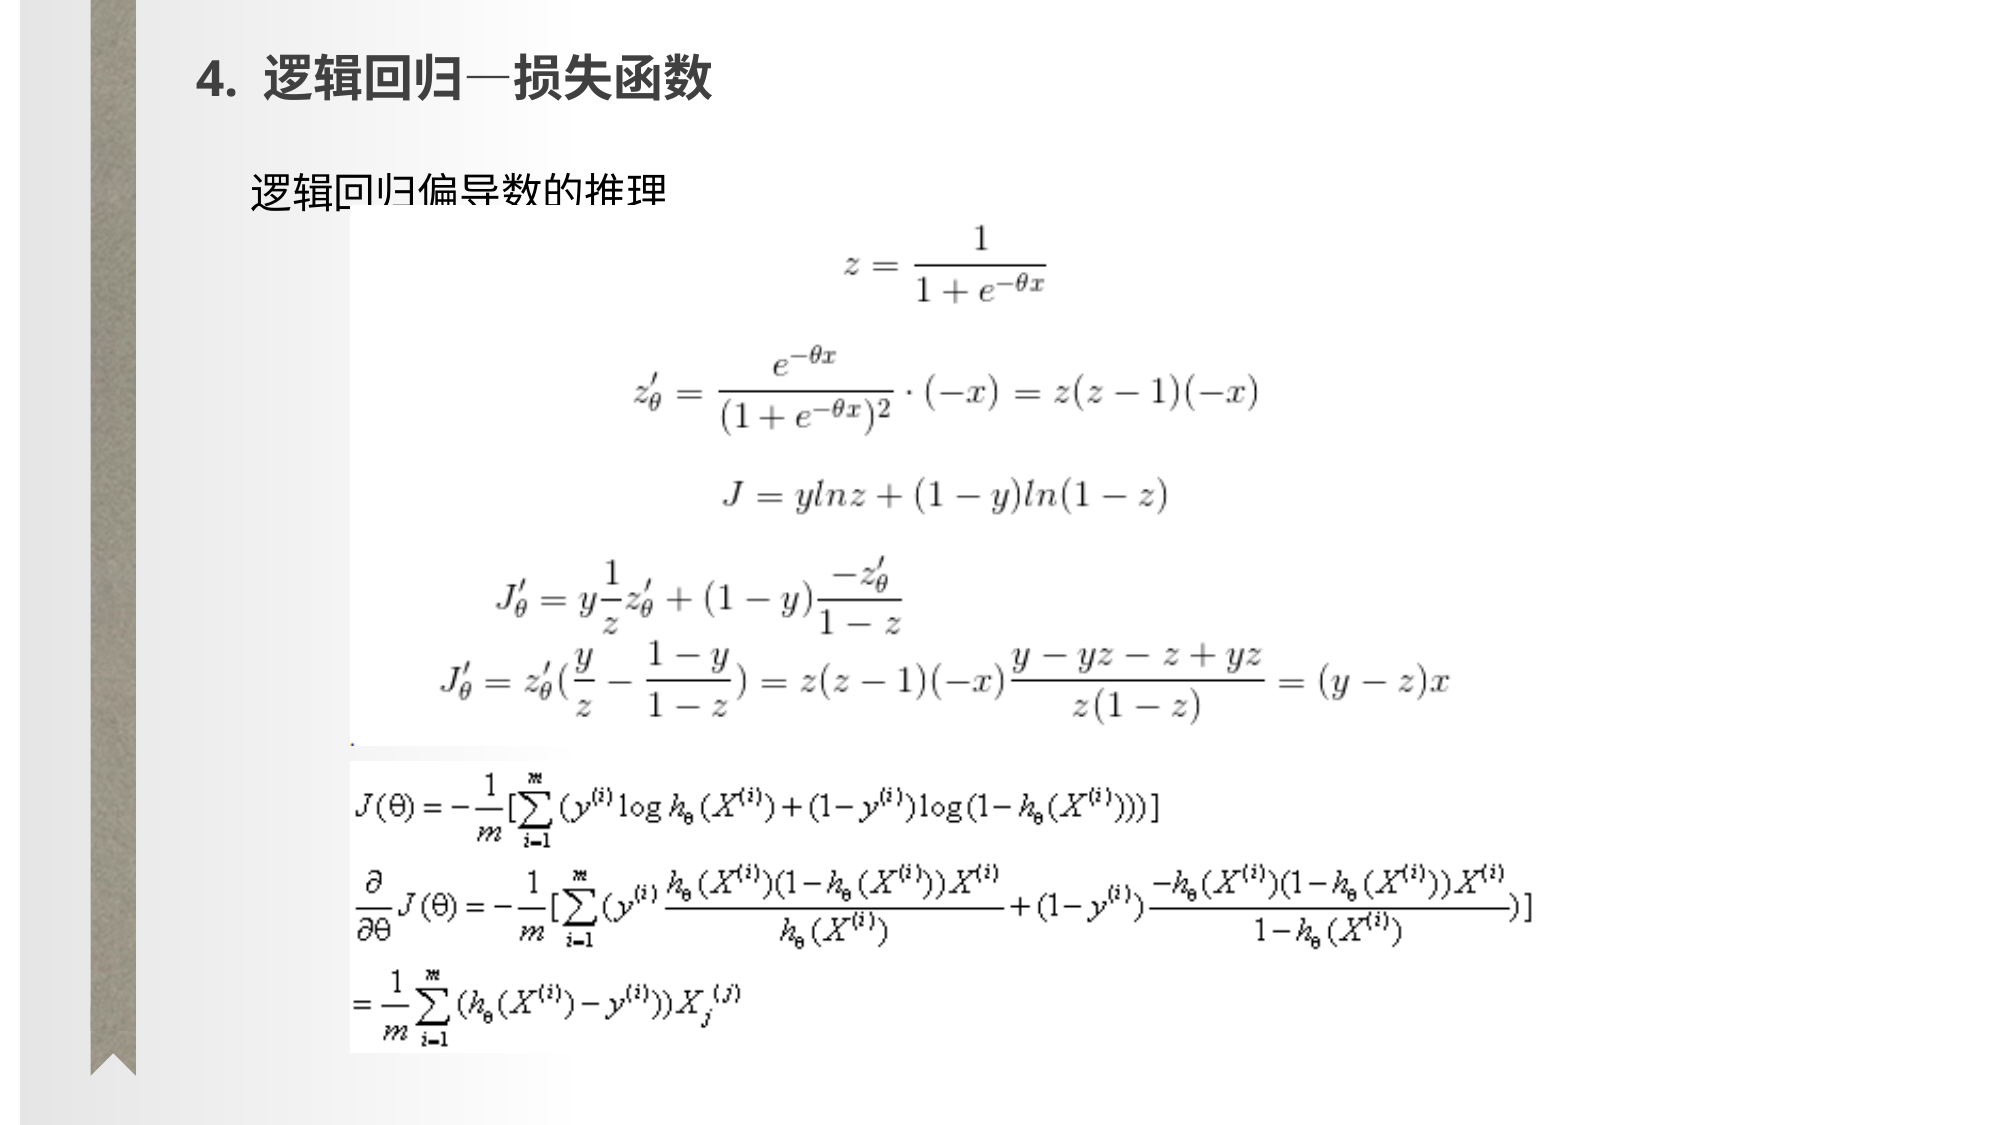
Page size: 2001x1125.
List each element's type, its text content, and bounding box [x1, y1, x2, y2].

picture [350, 205, 1523, 746]
picture [90, 0, 136, 1076]
picture [350, 761, 1538, 1053]
text_box 逻辑回归偏导数的推理 [235, 143, 2000, 224]
list 4. 逻辑回归—损失函数 [180, 36, 1079, 125]
